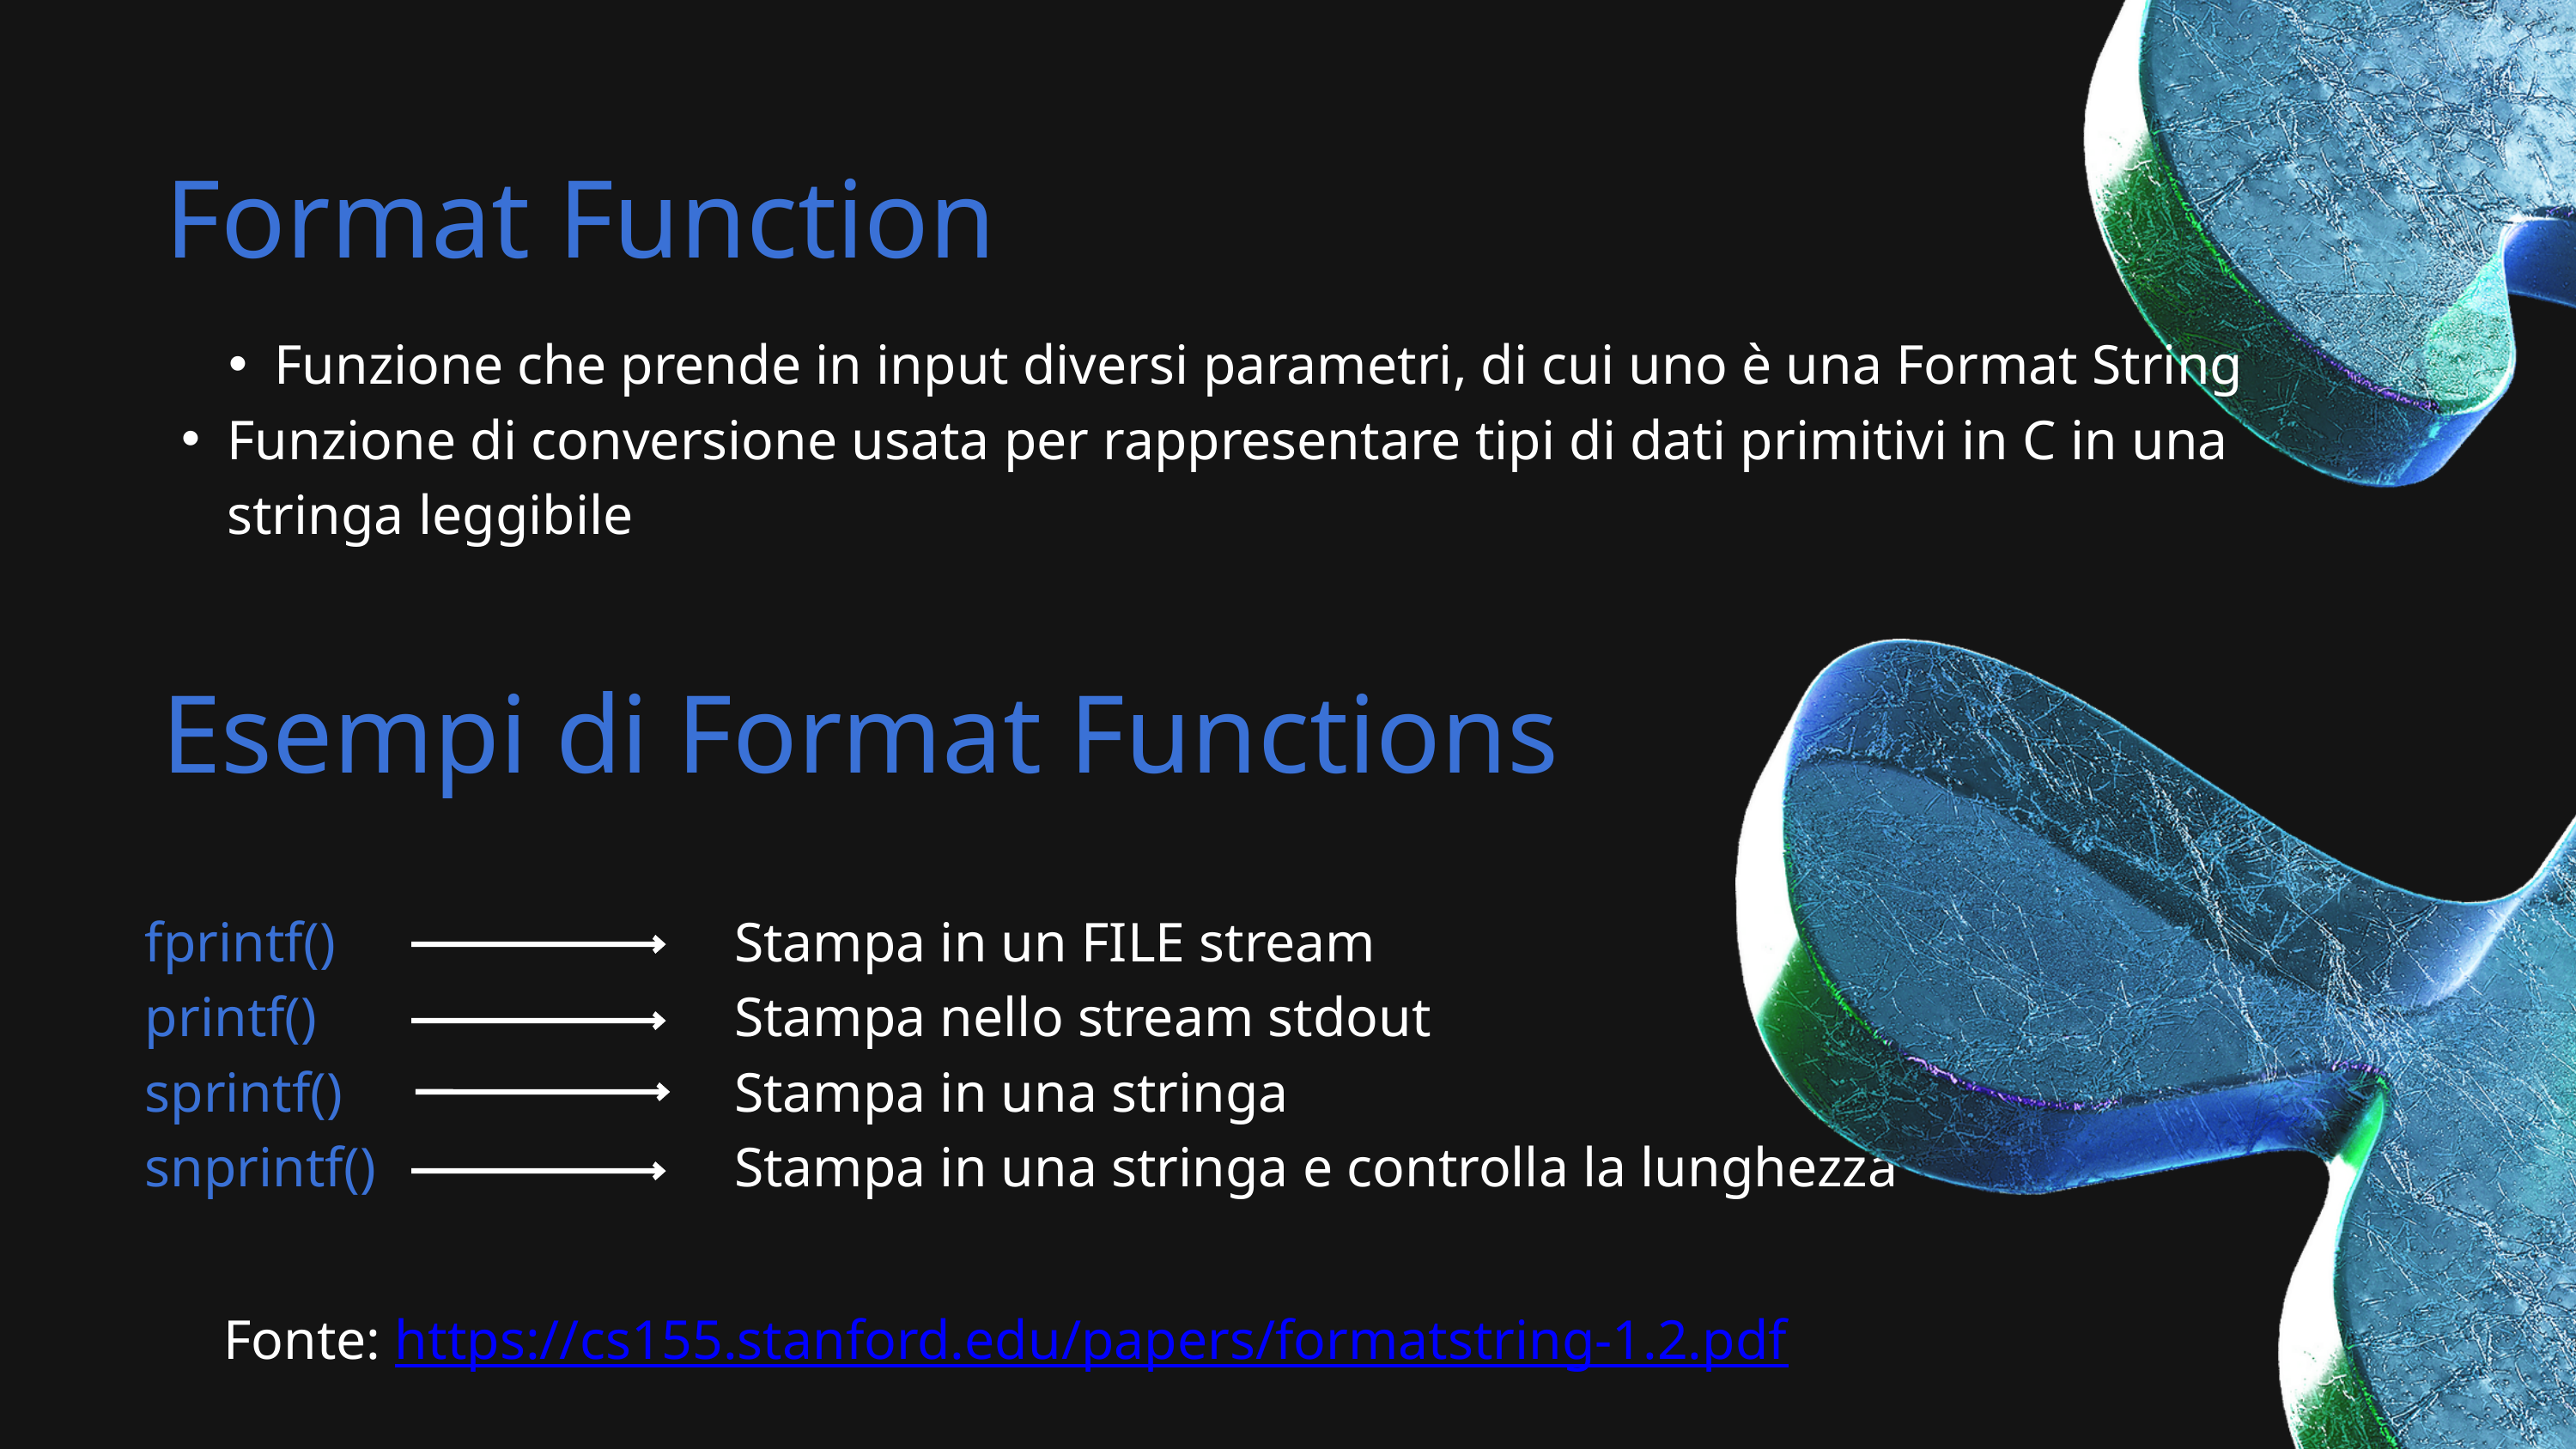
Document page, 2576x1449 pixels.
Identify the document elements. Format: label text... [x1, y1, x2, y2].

text_box Format Function [161, 129, 1001, 279]
text_box [1735, 639, 2576, 1449]
text_box fprintf() pr﻿intf() sprintf() snprintf() [144, 897, 671, 1198]
text_box Funzione che prende in input diversi parametri, di cui uno è una Format String Funzione di conversione usata per rappresentare tipi di dati primitivi in C in una stringa leggibile [136, 319, 2293, 546]
text_box [415, 1085, 671, 1099]
text_box Stampa in un FILE stream Stampa nello stream stdout Stampa in una stringa Stampa in una stringa e controlla la lunghezza [734, 897, 1735, 1198]
text_box Esempi di Format Functions [0, 644, 1722, 794]
text_box [411, 1014, 666, 1028]
text_box [411, 937, 666, 951]
text_box Fonte: https://cs155.stanford.edu/papers/formatstring-1.2.pdf [136, 1303, 1735, 1379]
text_box [1540, 0, 2576, 488]
text_box [411, 1164, 666, 1178]
